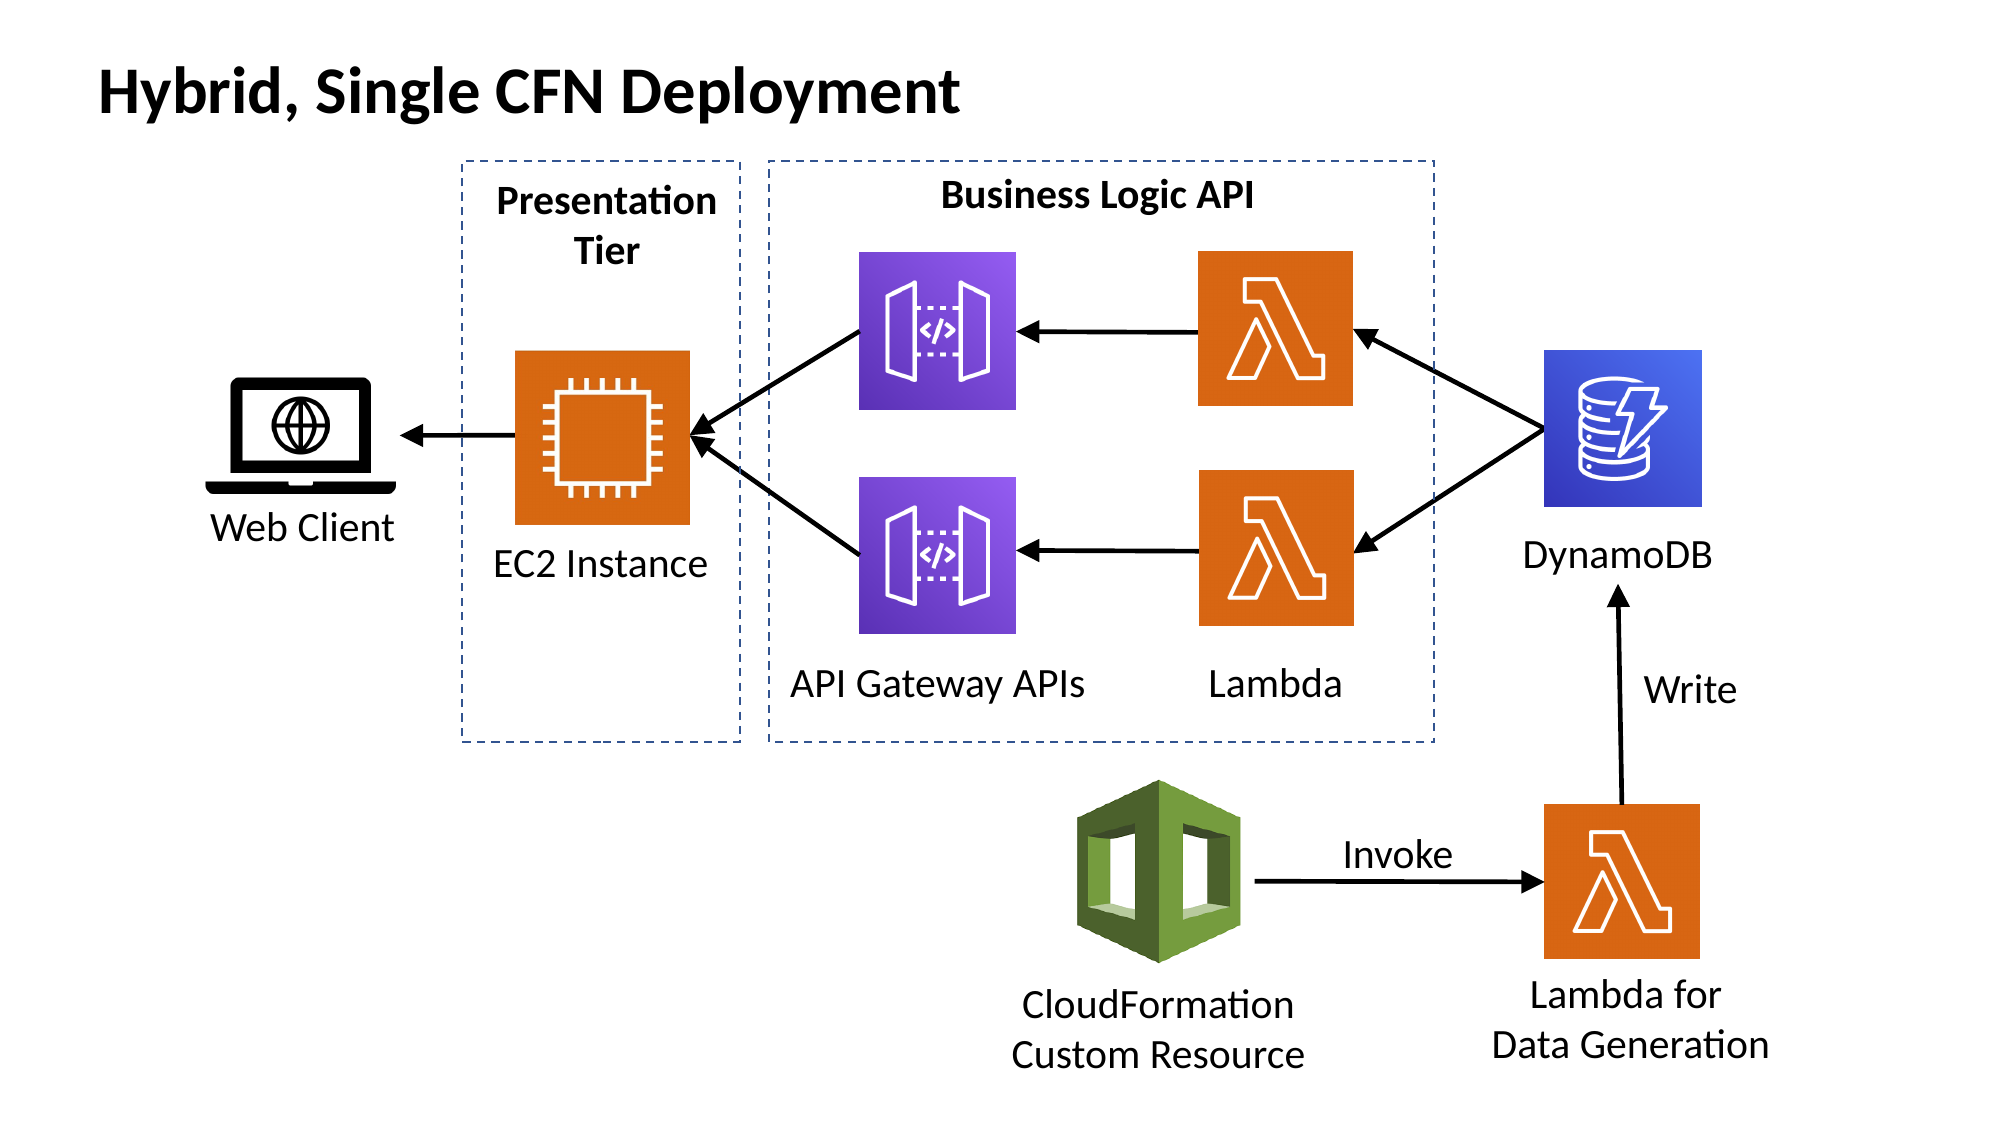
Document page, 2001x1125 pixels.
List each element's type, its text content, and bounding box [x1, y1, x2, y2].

picture [1199, 470, 1354, 626]
picture [515, 350, 690, 525]
text_box [461, 436, 741, 743]
text_box Write [1628, 654, 1753, 720]
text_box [689, 331, 860, 435]
text_box Invoke [1327, 819, 1468, 881]
text_box Web Client [195, 491, 411, 557]
text_box CloudFormation Custom Resource [996, 968, 1321, 1084]
text_box Presentation Tier [481, 165, 733, 281]
text_box DynamoDB [1507, 519, 1729, 584]
text_box [768, 160, 1435, 331]
text_box [461, 160, 741, 435]
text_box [1352, 328, 1545, 428]
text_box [1618, 584, 1622, 805]
picture [1072, 773, 1245, 969]
text_box [768, 552, 1435, 743]
picture [201, 336, 400, 535]
text_box [860, 333, 1352, 550]
picture [859, 477, 1016, 634]
text_box Lambda for Data Generation [1476, 959, 1785, 1074]
text_box Business Logic API [925, 159, 1271, 225]
text_box Hybrid, Single CFN Deployment [83, 39, 978, 135]
picture [1544, 350, 1702, 507]
picture [1198, 251, 1353, 406]
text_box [1352, 428, 1545, 554]
picture [1544, 804, 1700, 960]
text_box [689, 435, 860, 556]
picture [859, 252, 1016, 410]
